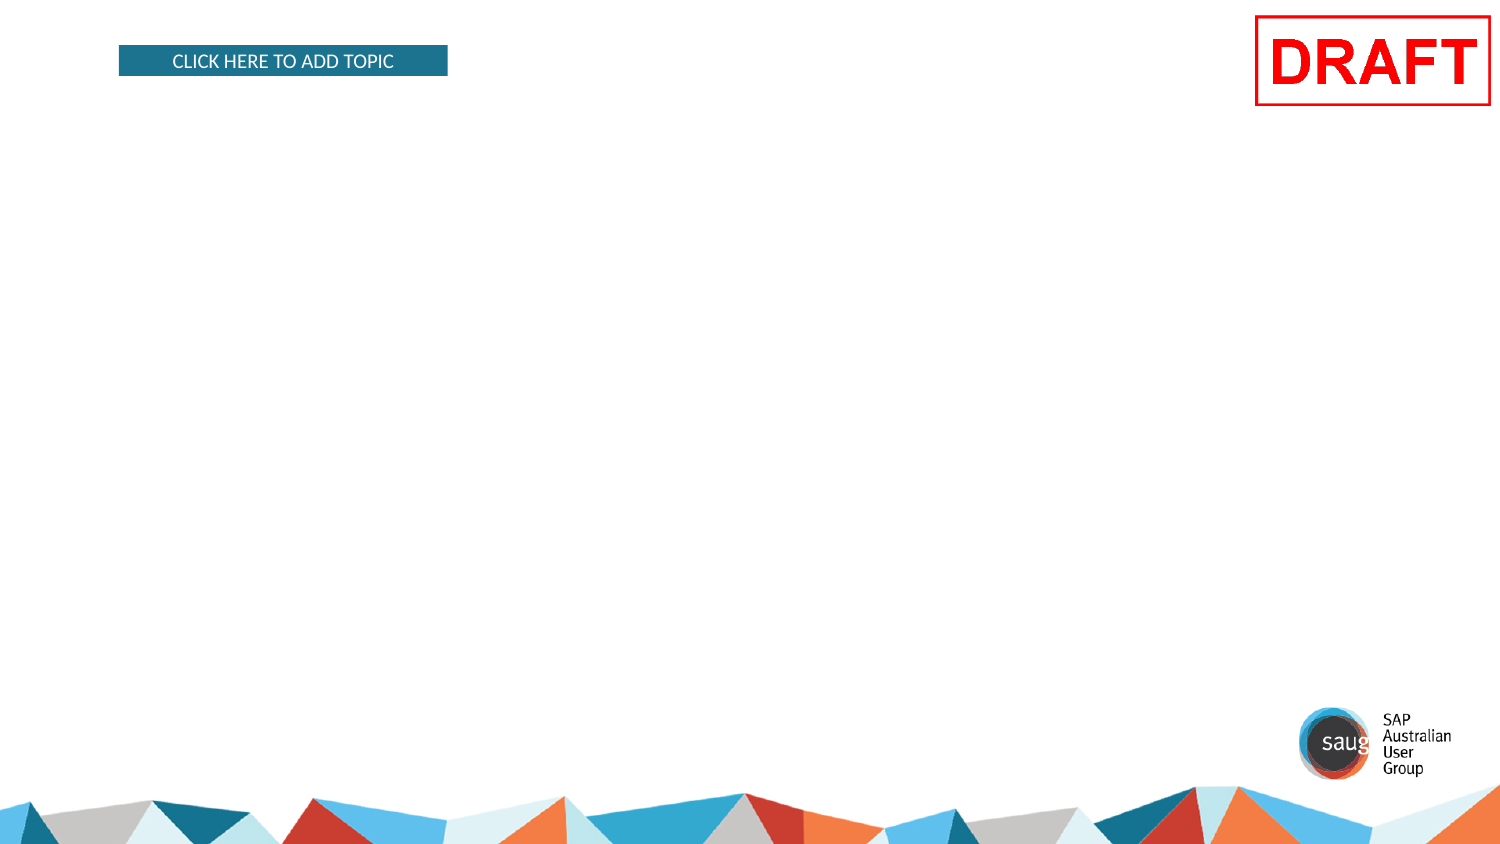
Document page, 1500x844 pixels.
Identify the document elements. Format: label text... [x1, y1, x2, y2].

footer CLICK HERE TO ADD TOPIC [118, 45, 448, 76]
picture [0, 0, 1500, 844]
